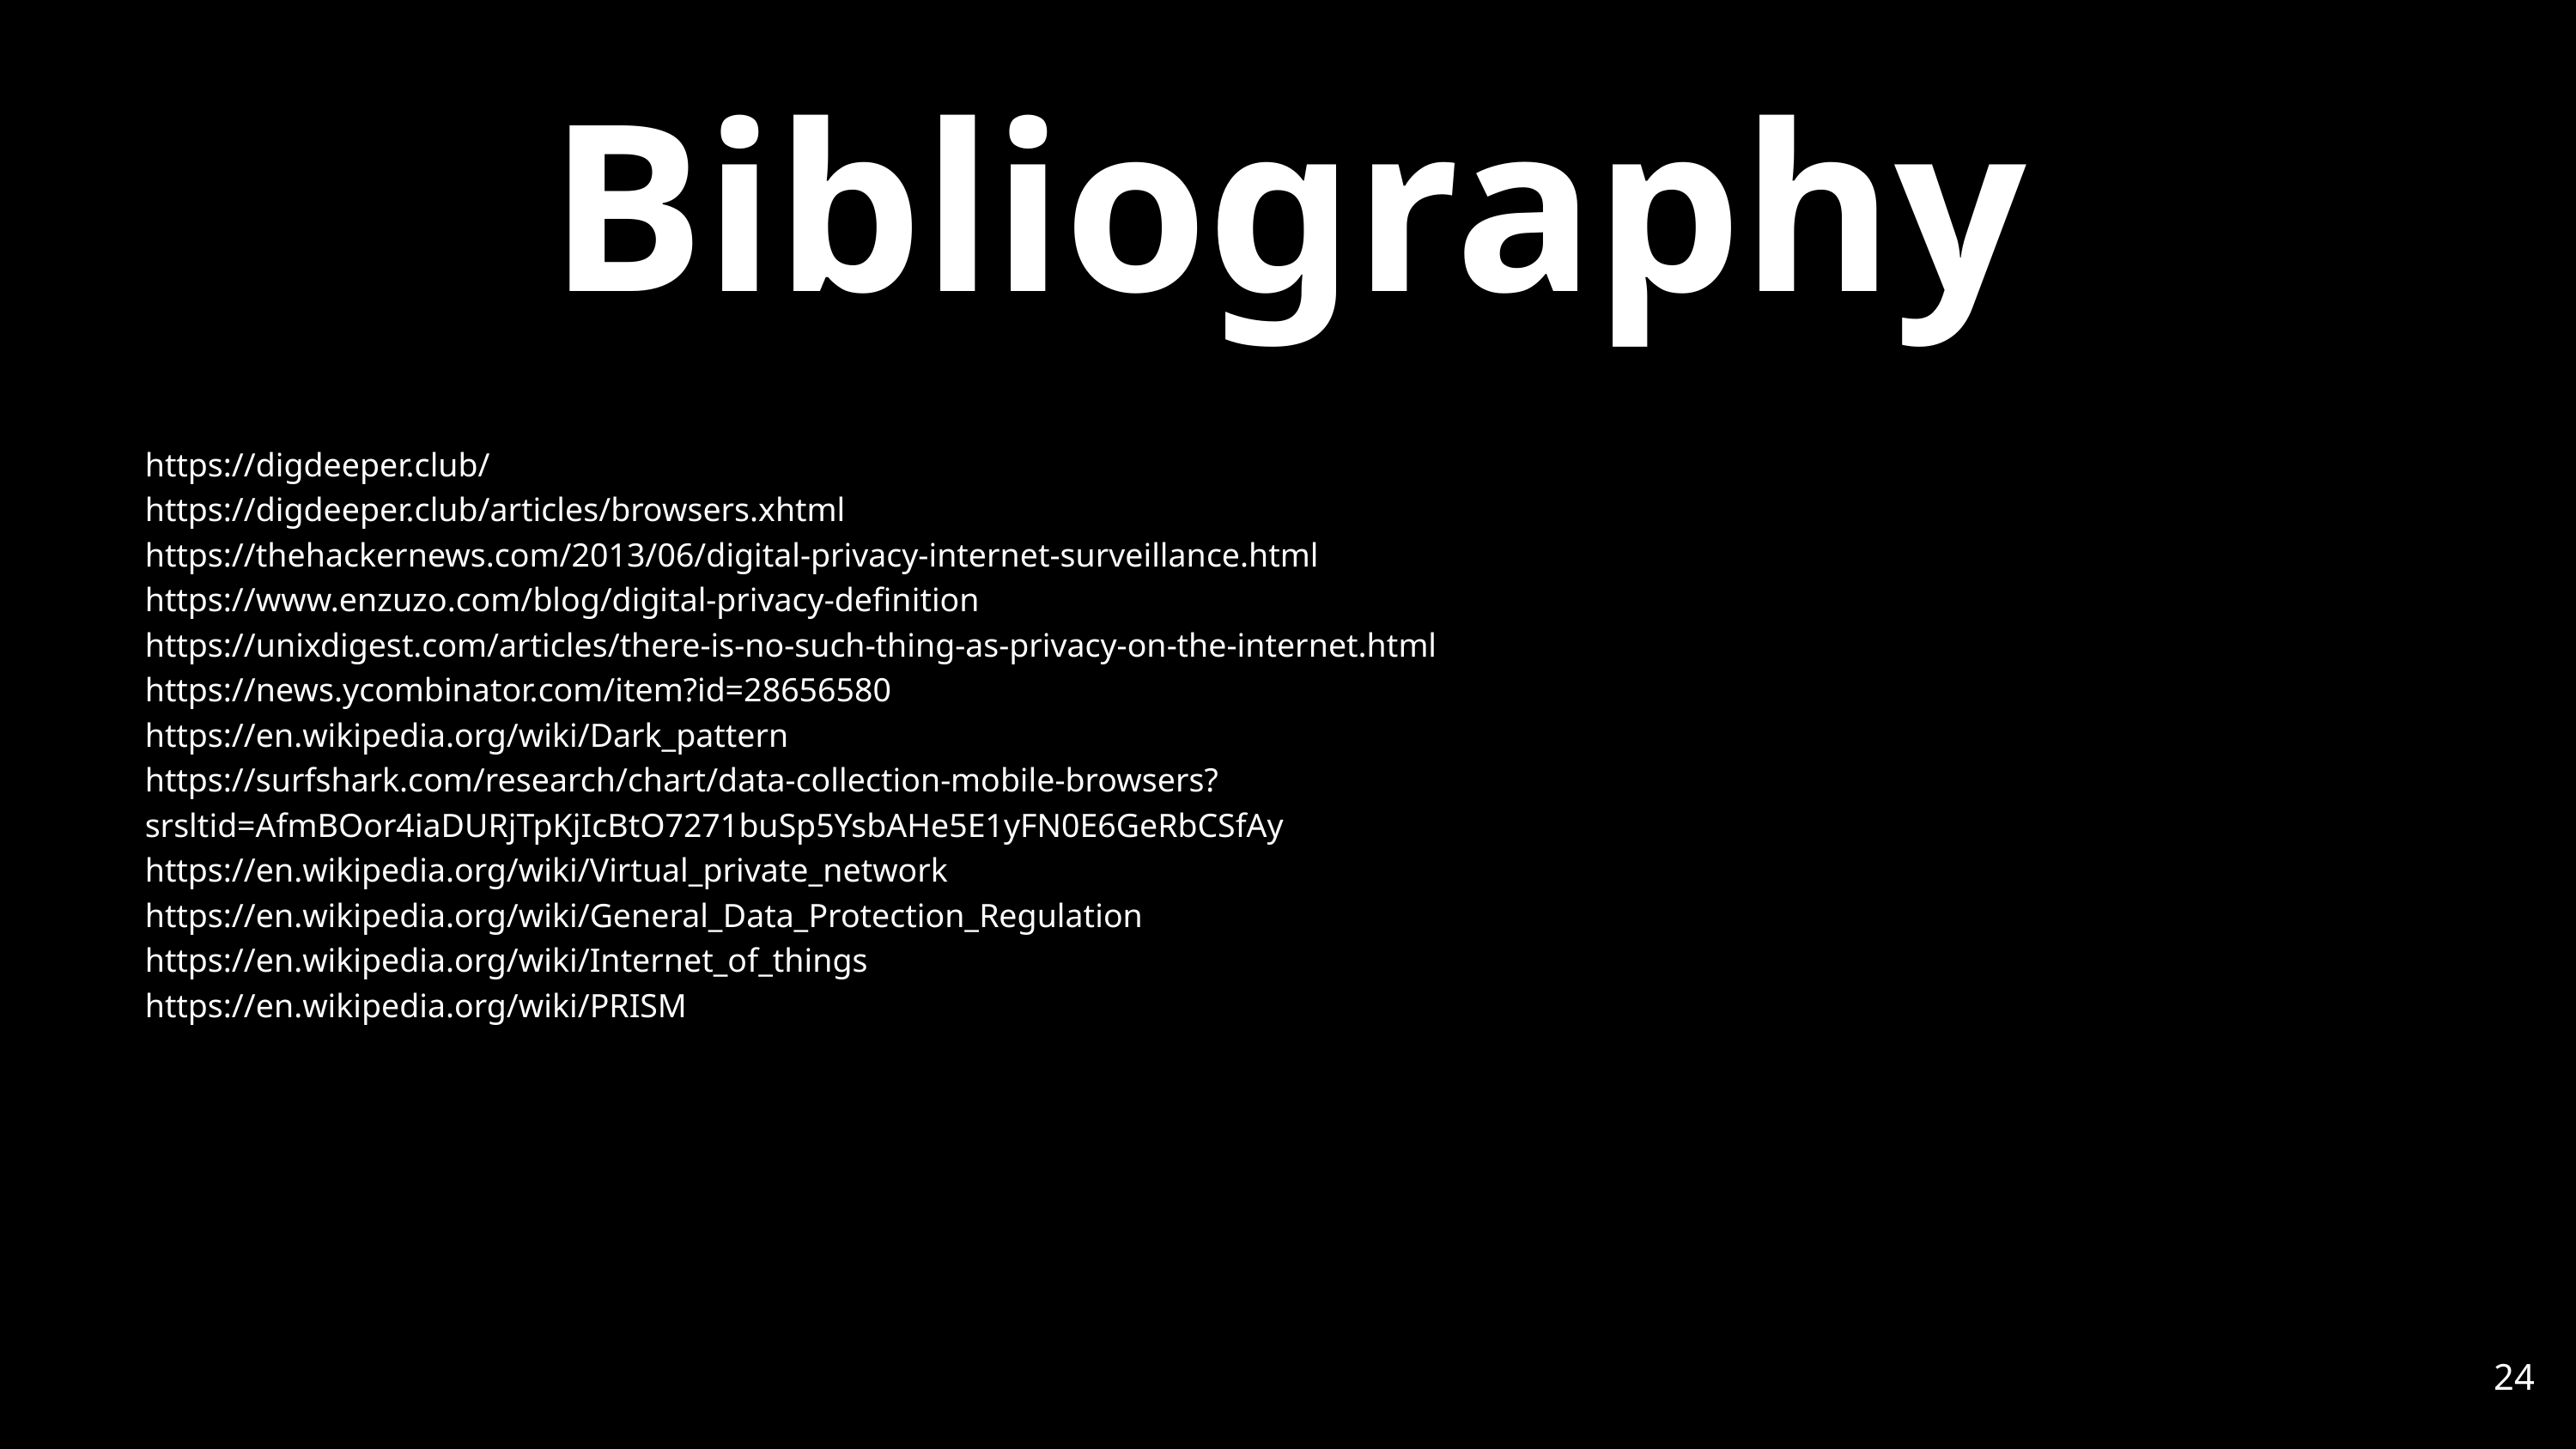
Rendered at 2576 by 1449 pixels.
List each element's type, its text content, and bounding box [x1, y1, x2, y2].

text_box Bibliography [404, 142, 2172, 338]
text_box https://digdeeper.club/ https://digdeeper.club/articles/browsers.xhtml https://thehackernews.com/2013/06/digital-privacy-internet-surveillance.html https://www.enzuzo.com/blog/digital-privacy-definition https://unixdigest.com/articles/there-is-no-such-thing-as-privacy-on-the-internet.html https://news.ycombinator.com/item?id=28656580 https://en.wikipedia.org/wiki/Dark_pattern https://surfshark.com/research/chart/data-collection-mobile-browsers?srsltid=AfmBOor4iaDURjTpKjIcBtO7271buSp5YsbAHe5E1yFN0E6GeRbCSfAy https://en.wikipedia.org/wiki/Virtual_private_network https://en.wikipedia.org/wiki/General_Data_Protection_Regulation https://en.wikipedia.org/wiki/Internet_of_things https://en.wikipedia.org/wiki/PRISM [144, 438, 2123, 1024]
text_box 24 [2494, 1347, 2536, 1397]
